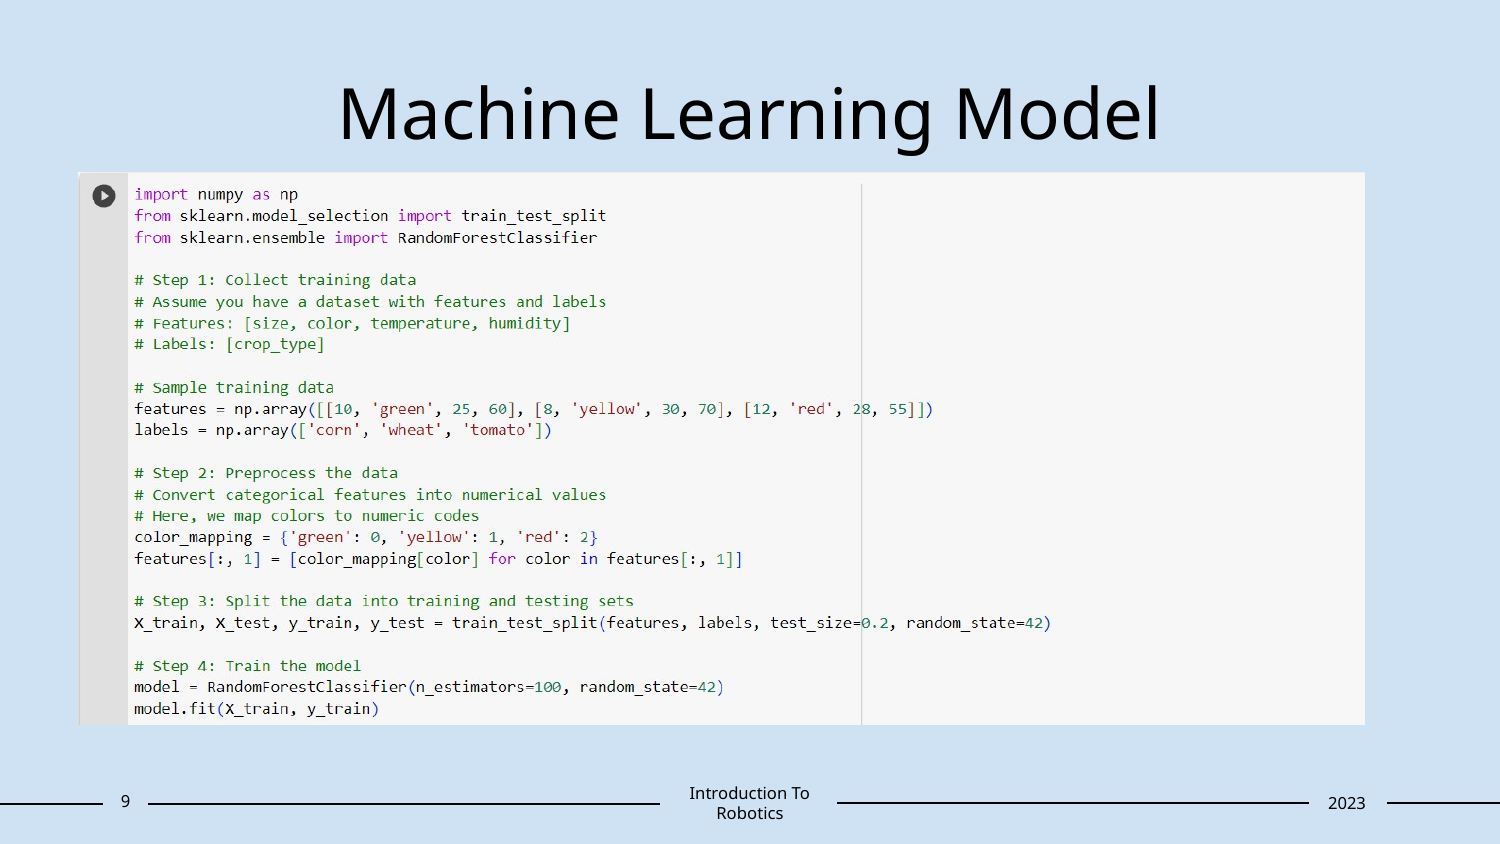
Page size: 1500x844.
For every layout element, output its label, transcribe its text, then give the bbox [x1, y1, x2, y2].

picture [78, 171, 1365, 726]
slide_number 2023 [1307, 787, 1387, 818]
title Machine Learning Model [140, 63, 1360, 160]
footer Introduction To Robotics [660, 787, 840, 818]
slide_number ‹#› [103, 787, 149, 818]
